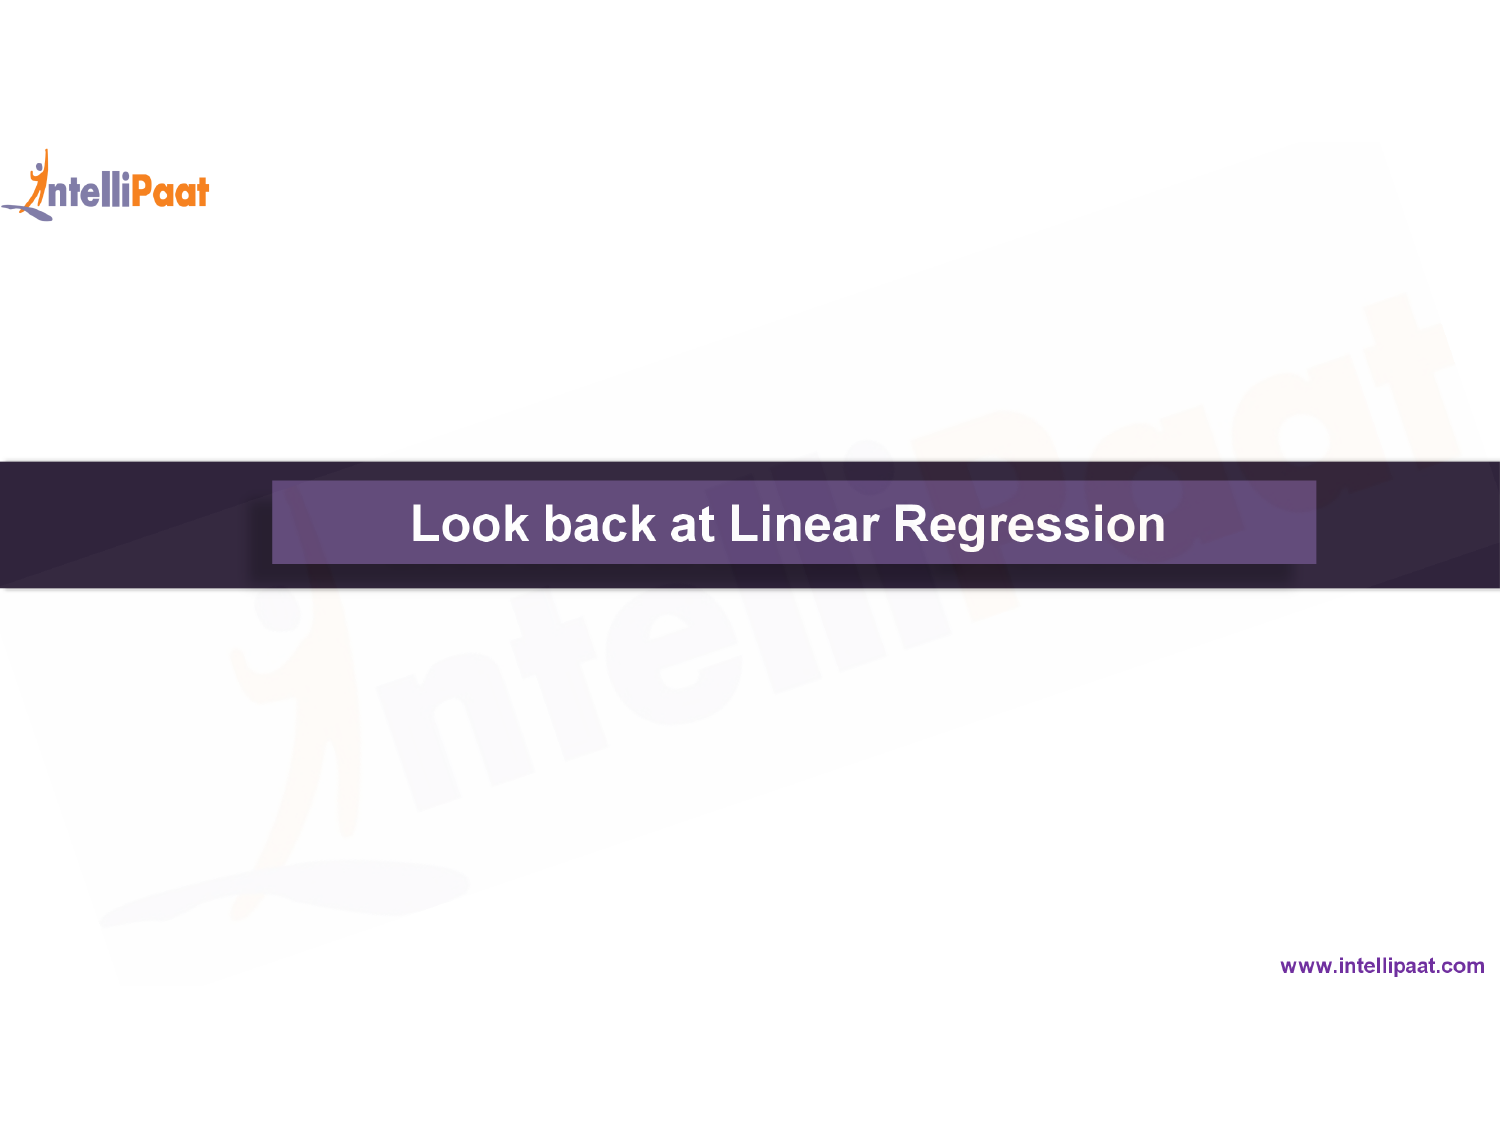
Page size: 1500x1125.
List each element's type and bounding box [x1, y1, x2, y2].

picture [0, 141, 1500, 987]
